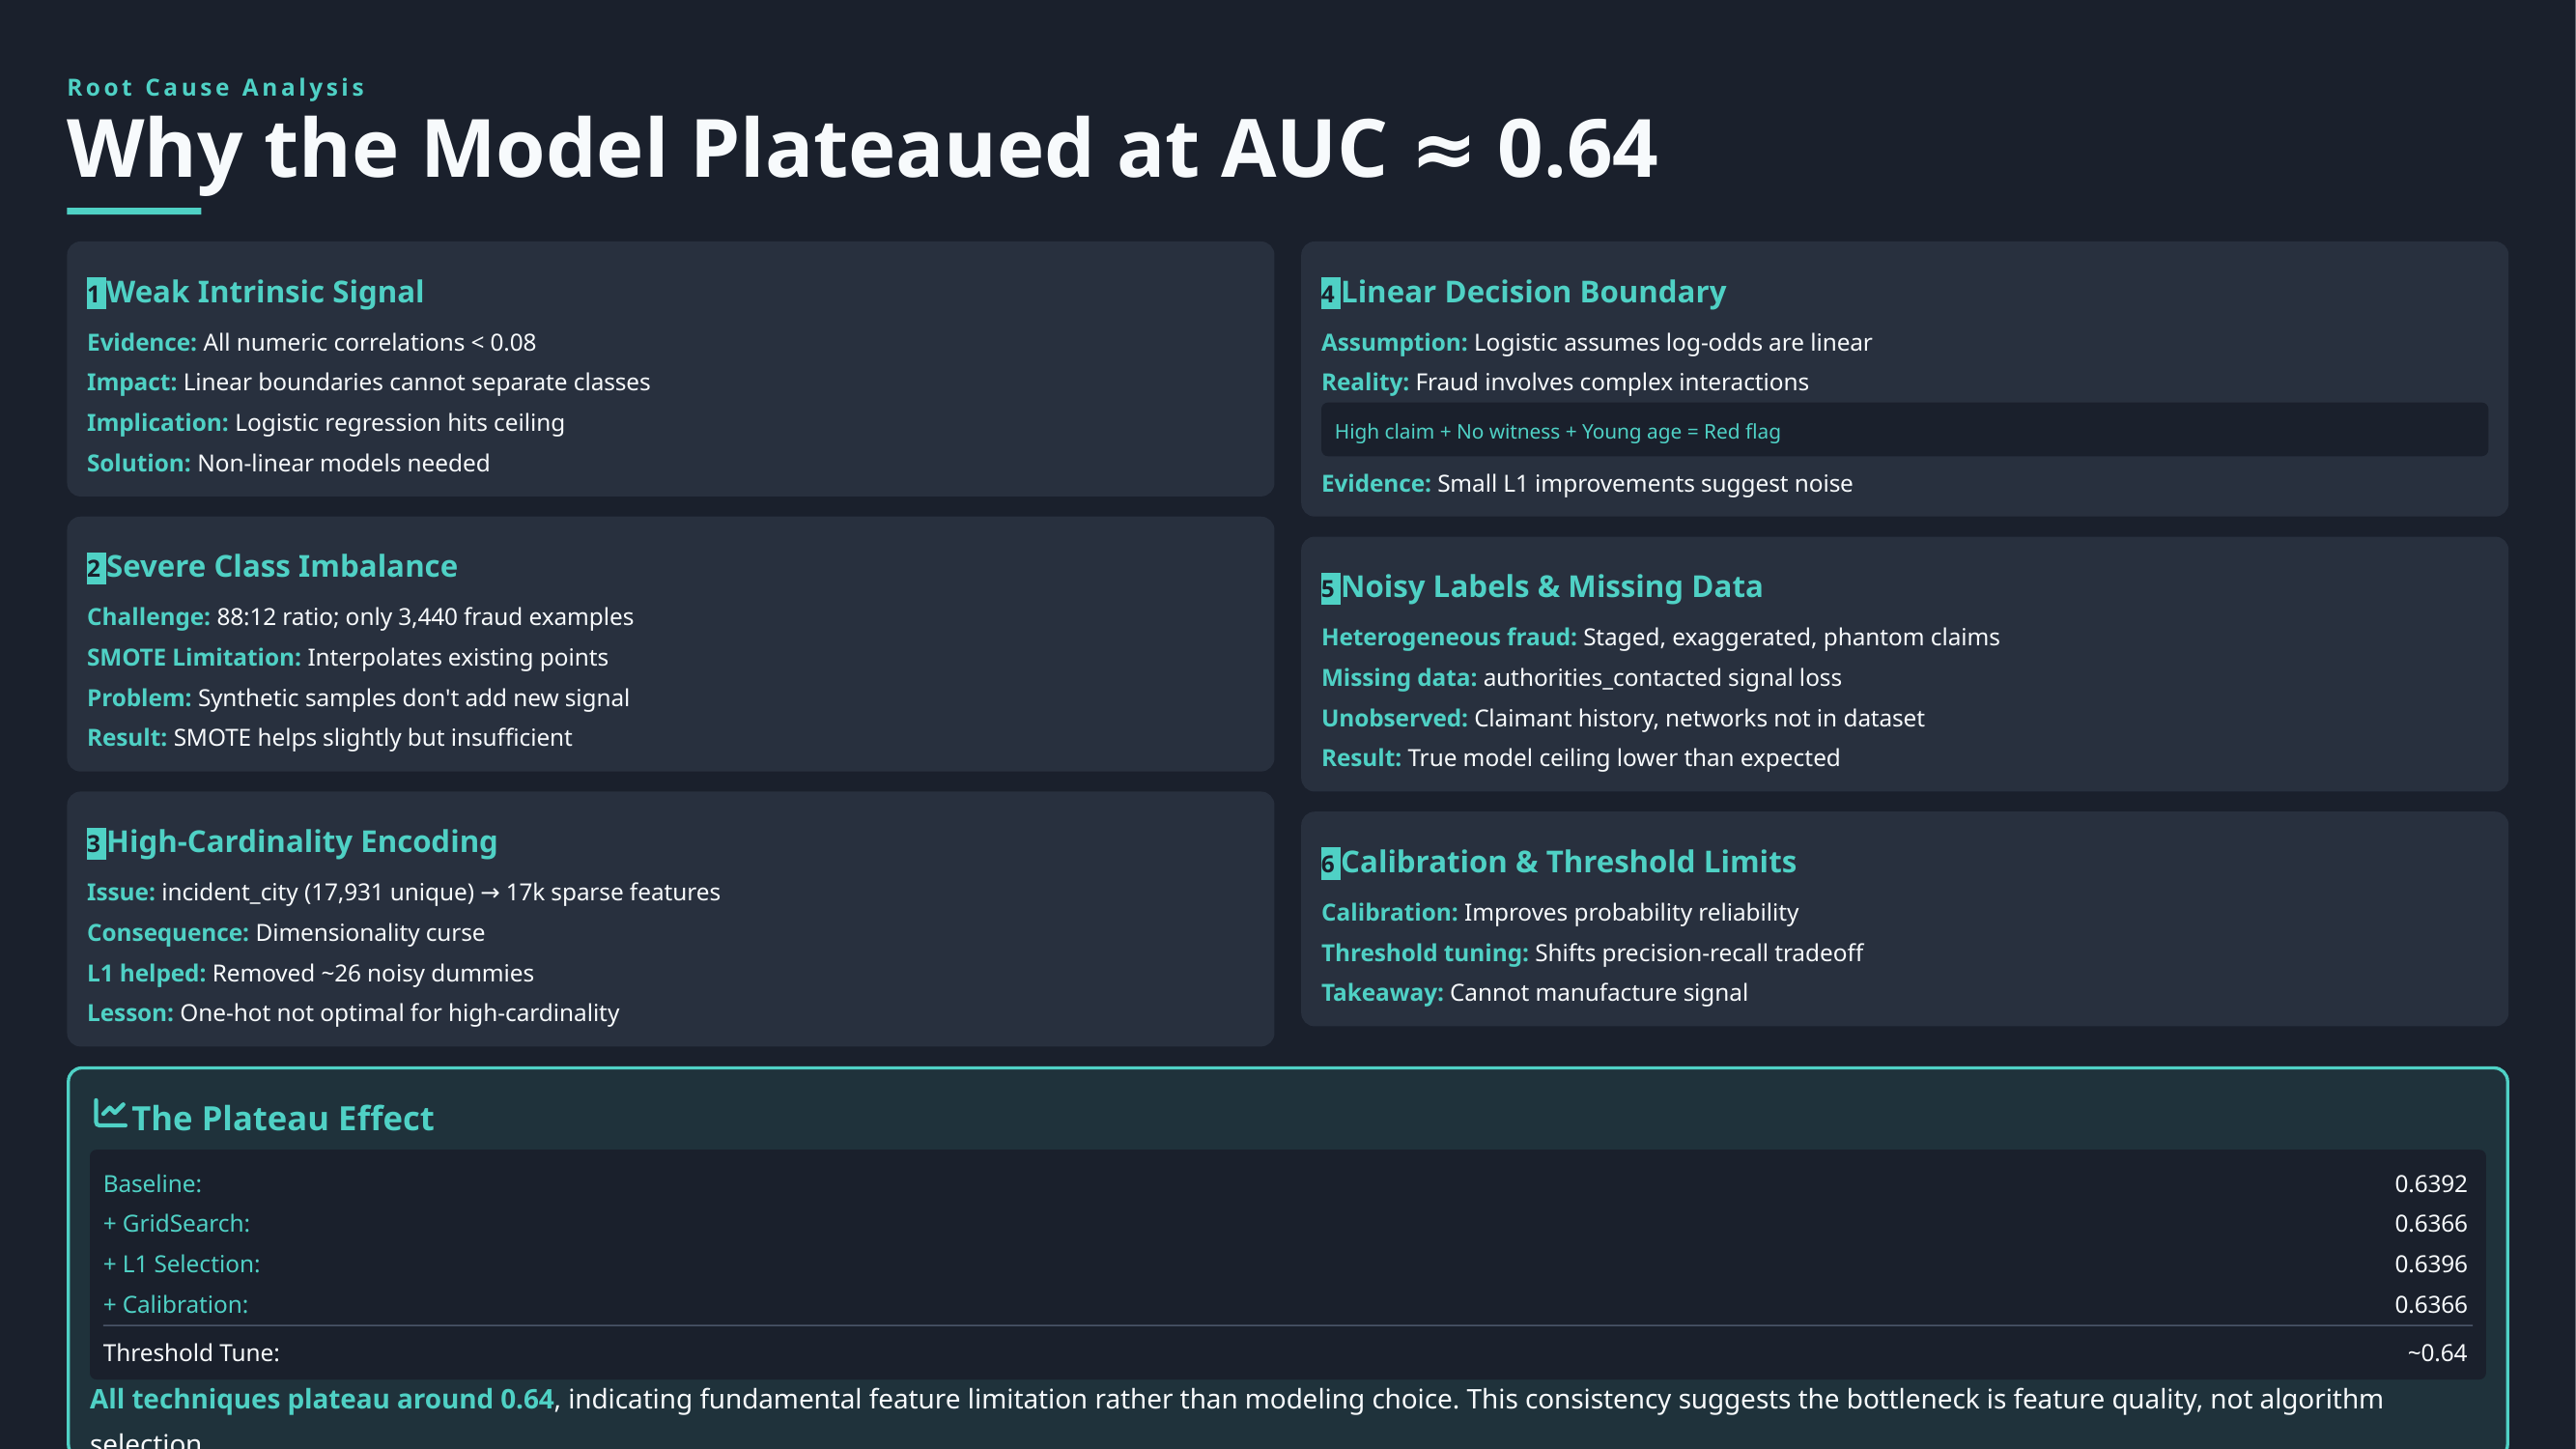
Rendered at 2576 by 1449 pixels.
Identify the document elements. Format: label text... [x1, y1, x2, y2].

text_box [67, 241, 1275, 497]
text_box Evidence: All numeric correlations < 0.08 [87, 322, 1266, 355]
text_box ~0.64 [2407, 1332, 2483, 1366]
text_box Heterogeneous fraud: Staged, exaggerated, phantom claims [1321, 616, 2501, 651]
text_box [68, 1067, 2508, 1449]
text_box Threshold tuning: Shifts precision-recall tradeoff [1321, 932, 2501, 966]
text_box Consequence: Dimensionality curse [87, 912, 1266, 947]
text_box 3 High-Cardinality Encoding [87, 811, 1270, 859]
text_box Calibration: Improves probability reliability [1321, 892, 2501, 926]
text_box Why the Model Plateaued at AUC ≈ 0.64 [67, 114, 2549, 195]
text_box Problem: Synthetic samples don't add new signal [87, 677, 1266, 712]
text_box 1 Weak Intrinsic Signal [87, 261, 1270, 309]
text_box 5 Noisy Labels & Missing Data [1321, 556, 2504, 604]
text_box Missing data: authorities_contacted signal loss [1321, 657, 2501, 692]
text_box [67, 208, 202, 215]
text_box Takeaway: Cannot manufacture signal [1321, 972, 2501, 1007]
text_box 0.6366 [2394, 1203, 2484, 1237]
text_box Implication: Logistic regression hits ceiling [87, 402, 1266, 437]
text_box [67, 516, 1275, 772]
text_box Result: SMOTE helps slightly but insufficient [87, 717, 1266, 752]
text_box Impact: Linear boundaries cannot separate classes [87, 361, 1266, 396]
text_box Reality: Fraud involves complex interactions [1321, 361, 2501, 396]
text_box Root Cause Analysis [67, 67, 2521, 101]
text_box Solution: Non-linear models needed [87, 442, 1266, 476]
text_box 0.6396 [2394, 1243, 2484, 1278]
text_box + Calibration: [102, 1284, 297, 1318]
text_box Unobserved: Claimant history, networks not in dataset [1321, 697, 2501, 731]
text_box [1301, 241, 2509, 517]
text_box [1301, 811, 2509, 1027]
text_box The Plateau Effect [131, 1089, 2504, 1137]
text_box [67, 791, 1275, 1047]
text_box + L1 Selection: [102, 1243, 308, 1278]
text_box L1 helped: Removed ~26 noisy dummies [87, 952, 1266, 986]
text_box SMOTE Limitation: Interpolates existing points [87, 637, 1266, 671]
text_box Issue: incident_city (17,931 unique) → 17k sparse features [87, 871, 1266, 906]
text_box Result: True model ceiling lower than expected [1321, 737, 2501, 772]
text_box 6 Calibration & Threshold Limits [1321, 832, 2504, 879]
text_box 4 Linear Decision Boundary [1321, 261, 2504, 309]
text_box Lesson: One-hot not optimal for high-cardinality [87, 992, 1266, 1027]
text_box [94, 1097, 128, 1128]
text_box Evidence: Small L1 improvements suggest noise [1321, 463, 2501, 497]
text_box 2 Severe Class Imbalance [87, 536, 1270, 584]
text_box 0.6366 [2394, 1284, 2484, 1318]
text_box + GridSearch: [102, 1203, 283, 1237]
text_box Baseline: [102, 1163, 231, 1197]
text_box [90, 1150, 2486, 1380]
text_box All techniques plateau around 0.64, indicating fundamental feature limitation rather than modeling choice. This consistency suggests the bottleneck is feature quality, not algorithm selection. [90, 1392, 2500, 1436]
text_box Assumption: Logistic assumes log-odds are linear [1321, 322, 2501, 355]
text_box 0.6392 [2394, 1163, 2484, 1197]
text_box High claim + No witness + Young age = Red flag [1321, 402, 2499, 457]
text_box Challenge: 88:12 ratio; only 3,440 fraud examples [87, 597, 1266, 631]
text_box Threshold Tune: [102, 1332, 308, 1366]
text_box [1301, 536, 2509, 792]
